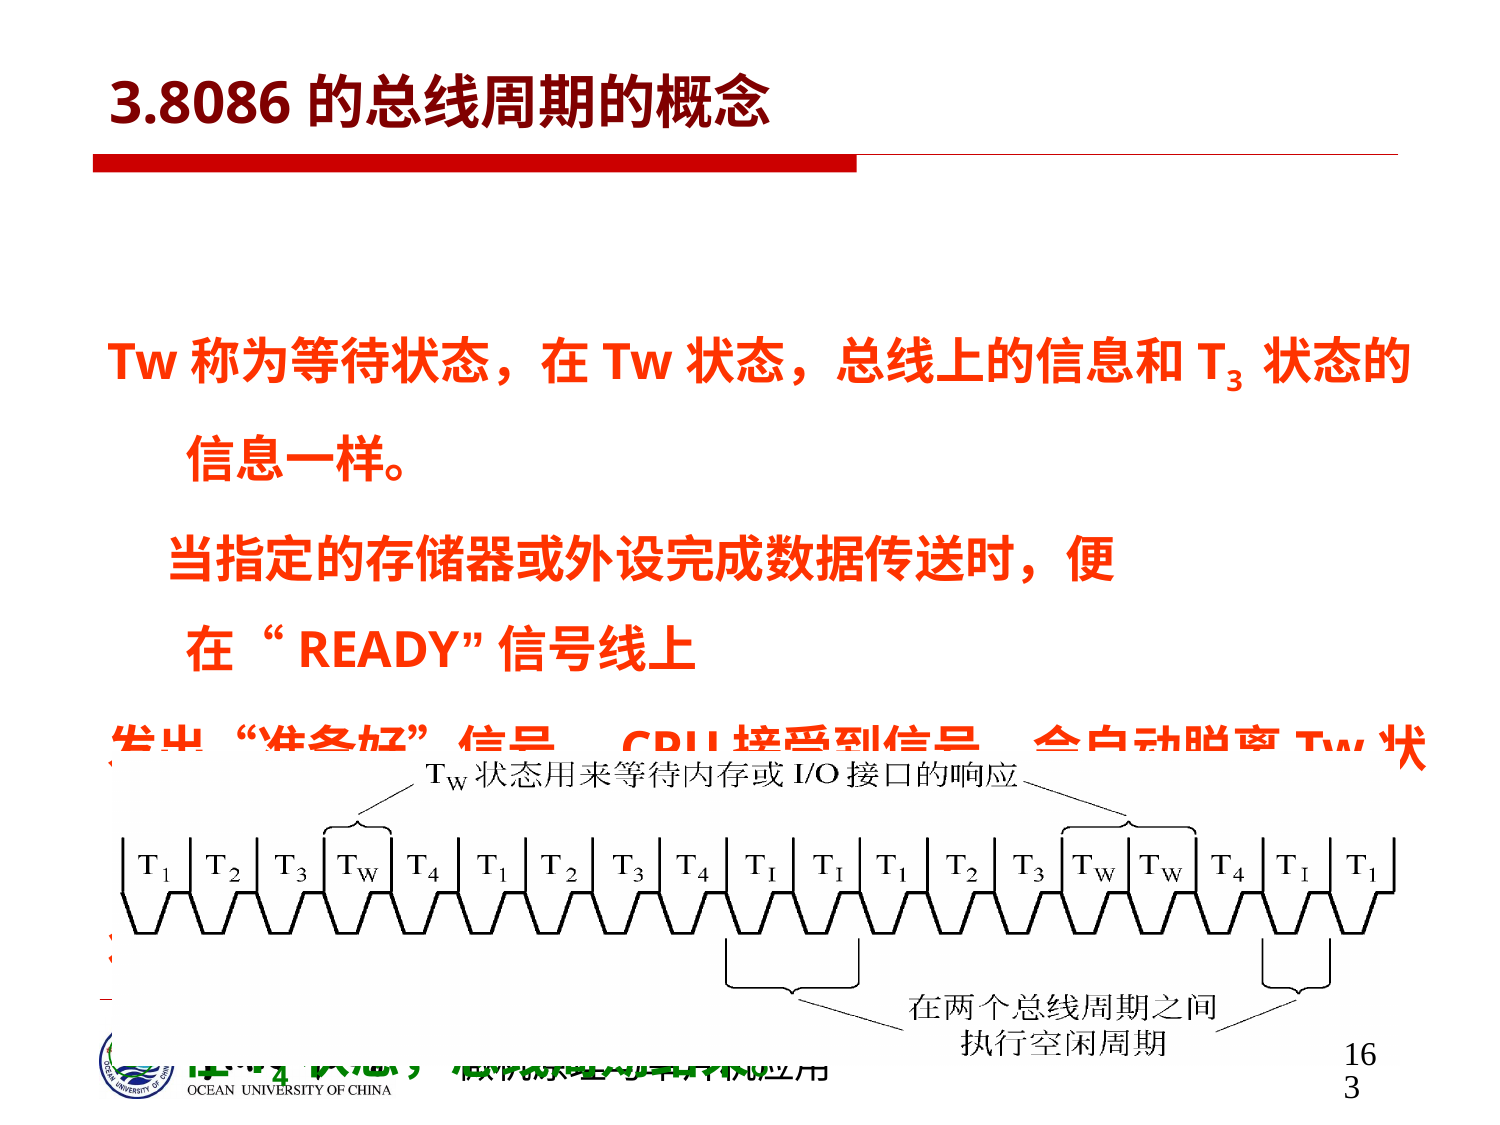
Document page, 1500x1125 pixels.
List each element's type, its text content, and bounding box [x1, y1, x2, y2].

picture [99, 751, 1400, 1099]
slide_number 163 [1328, 1024, 1407, 1103]
list Tw称为等待状态，在Tw状态，总线上的信息和T3 状态的信息一样。 当指定的存储器或外设完成数据传送时，便在“READY”信号线上 发出“准备好”信号，CPU接受到信号，会自动脱离Tw状态而进入T4 状态。 ⑤ 在T4状态，总线周期结束。 说明：如果在1个总线周期之后，CPU没有访问内存和I/O接口的要求，则系统总线处于空闲状态，此时，执行空闲周期。 [92, 287, 1447, 988]
title 3.8086的总线周期的概念 [94, 30, 1407, 143]
